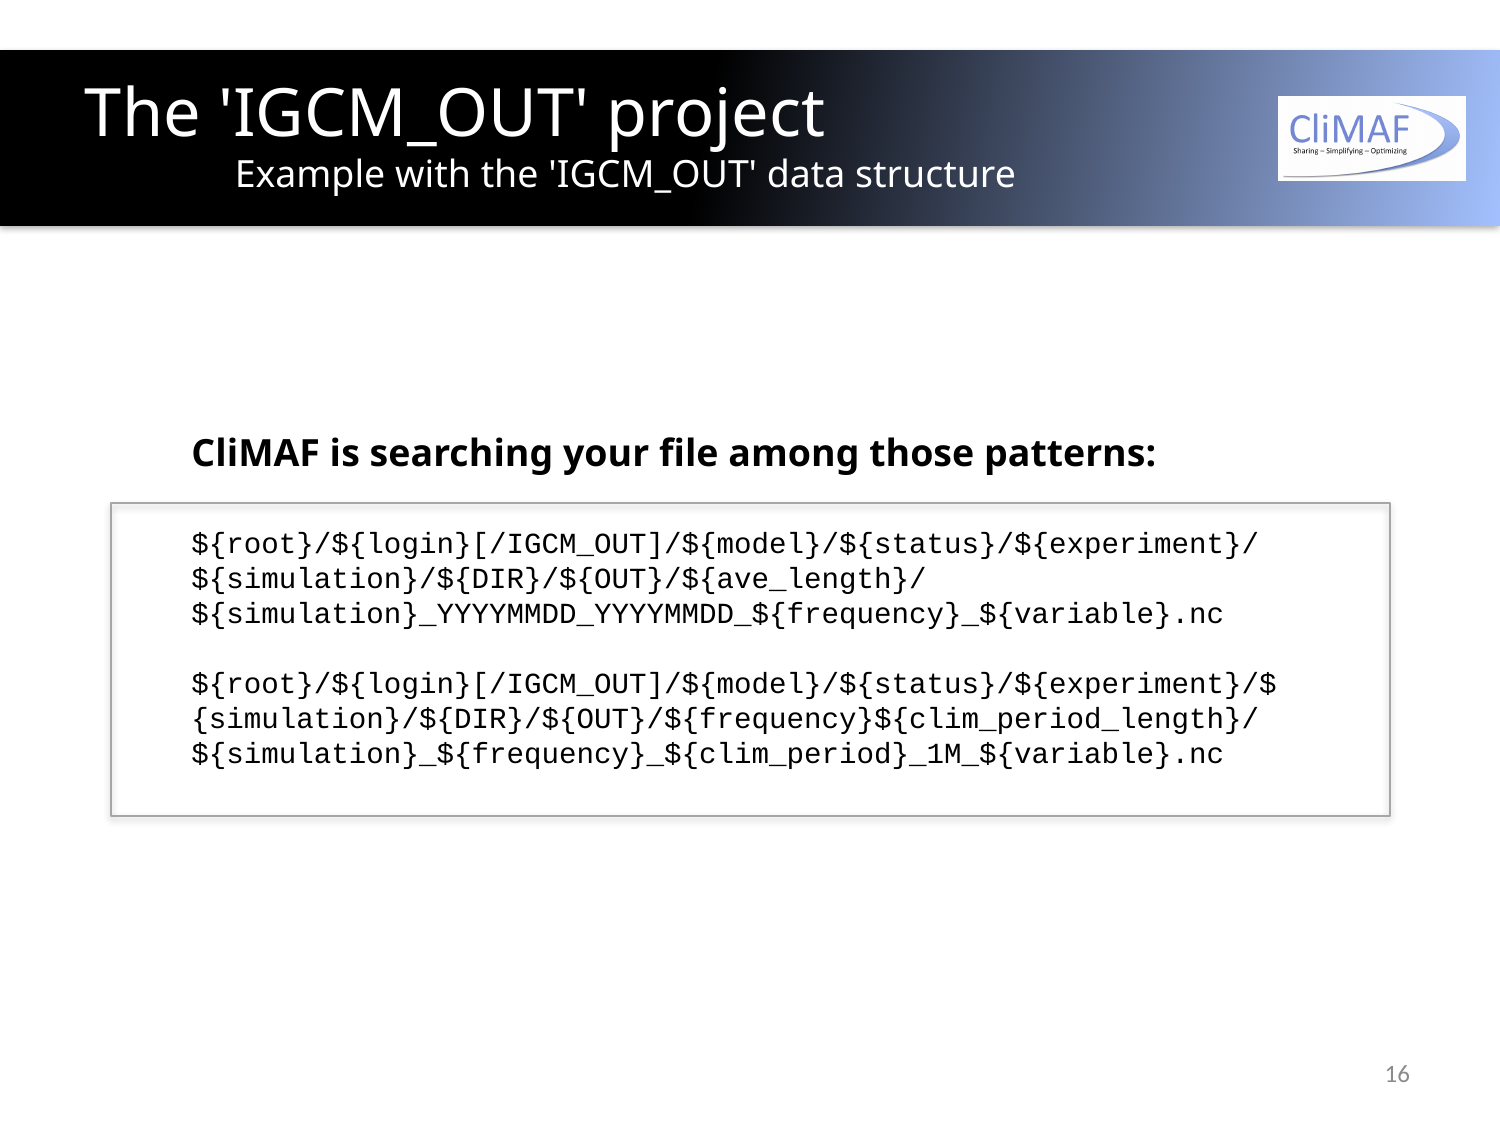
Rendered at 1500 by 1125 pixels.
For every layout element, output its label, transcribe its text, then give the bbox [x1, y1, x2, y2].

text_box [110, 502, 1391, 817]
text_box CliMAF is searching your file among those patterns: ${root}/${login}[/IGCM_OUT]/${model}/${status}/${experiment}/ ${simulation}/${DIR}/${OUT}/${ave_length}/ ${simulation}_YYYYMMDD_YYYYMMDD_${frequency}_${variable}.nc ${root}/${login}[/IGCM_OUT]/${model}/${status}/${experiment}/${simulation}/${DIR}/${OUT}/${frequency}${clim_period_length}/ ${simulation}_${frequency}_${clim_period}_1M_${variable}.nc [176, 422, 1303, 501]
text_box [0, 49, 1500, 227]
text_box The 'IGCM_OUT' project Example with the 'IGCM_OUT' data structure [70, 62, 1262, 203]
picture [1278, 96, 1467, 182]
slide_number 16 [1074, 1042, 1425, 1103]
